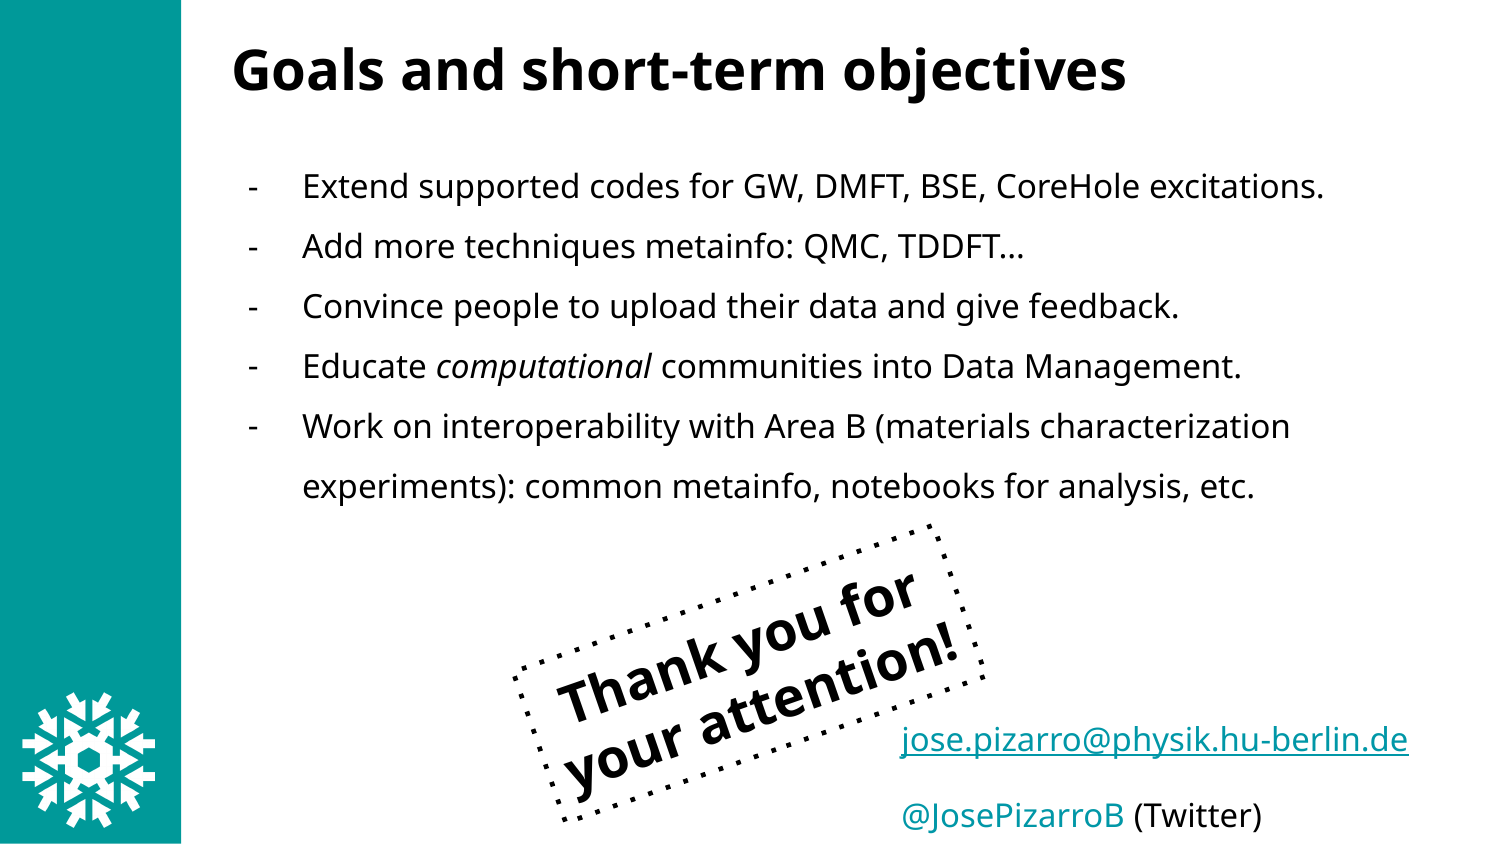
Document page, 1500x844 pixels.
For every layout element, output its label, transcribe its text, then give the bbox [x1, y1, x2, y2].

text_box Extend supported codes for GW, DMFT, BSE, CoreHole excitations. Add more techniques metainfo: QMC, TDDFT… Convince people to upload their data and give feedback. Educate computational communities into Data Management. Work on interoperability with Area B (materials characterization experiments): common metainfo, notebooks for analysis, etc. [212, 130, 1438, 520]
subtitle jose.pizarro@physik.hu-berlin.de @JosePizarroB (Twitter) [886, 703, 1500, 825]
title Goals and short-term objectives [219, 28, 1460, 120]
picture [22, 692, 155, 828]
text_box Thank you for your attention! [513, 525, 987, 823]
